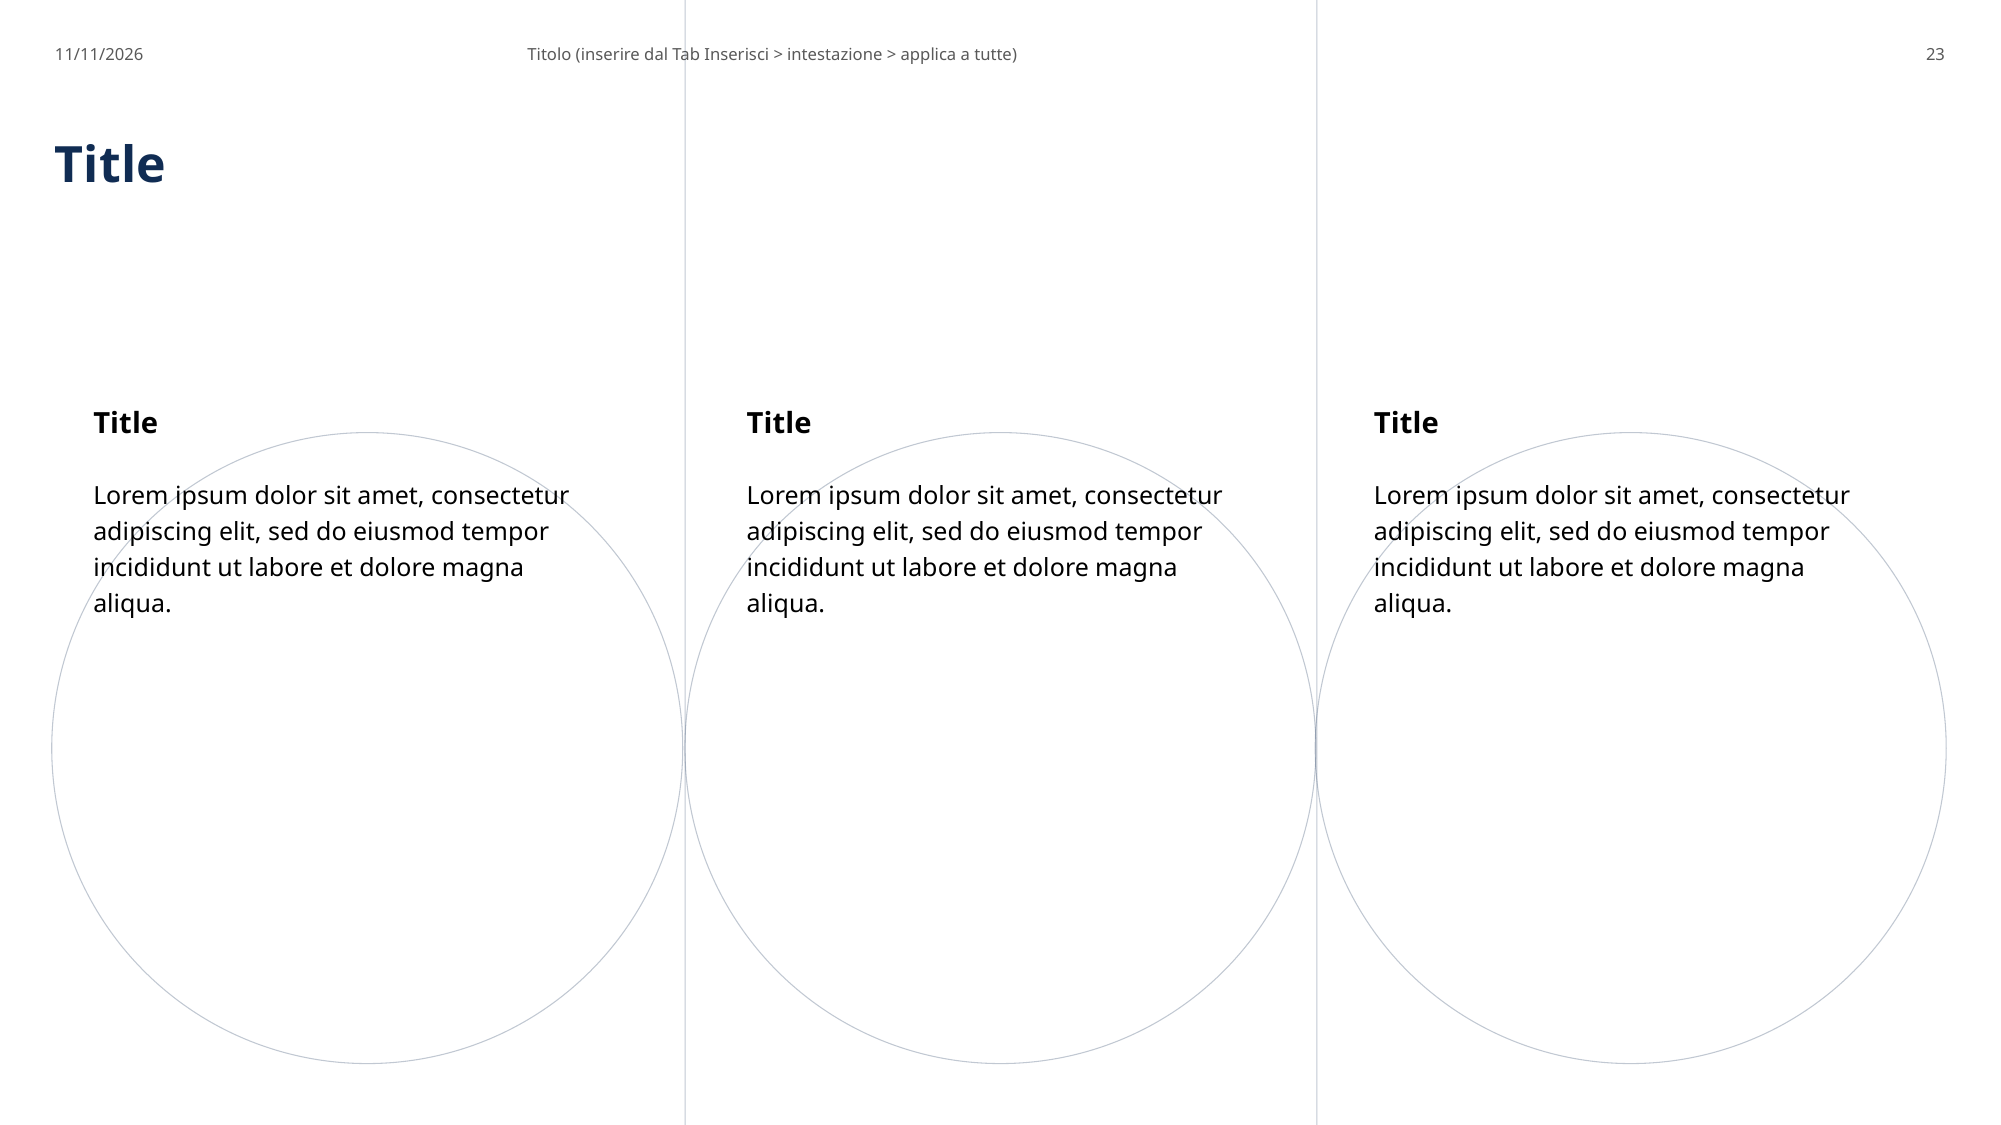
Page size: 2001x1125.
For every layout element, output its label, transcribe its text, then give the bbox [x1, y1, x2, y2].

list Title [1374, 367, 1883, 440]
list Title [93, 367, 602, 440]
title Title [54, 132, 1945, 271]
footer Titolo (inserire dal Tab Inserisci > intestazione > applica a tutte) [527, 6, 1203, 67]
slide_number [54, 6, 446, 67]
list Title [746, 367, 1256, 440]
list Lorem ipsum dolor sit amet, consectetur adipiscing elit, sed do eiusmod tempor incididunt ut labore et dolore magna aliqua. [746, 473, 1256, 1065]
list Lorem ipsum dolor sit amet, consectetur adipiscing elit, sed do eiusmod tempor incididunt ut labore et dolore magna aliqua. [1374, 473, 1883, 1065]
slide_number 23 [1774, 6, 1945, 67]
list Lorem ipsum dolor sit amet, consectetur adipiscing elit, sed do eiusmod tempor incididunt ut labore et dolore magna aliqua. [93, 473, 602, 1065]
